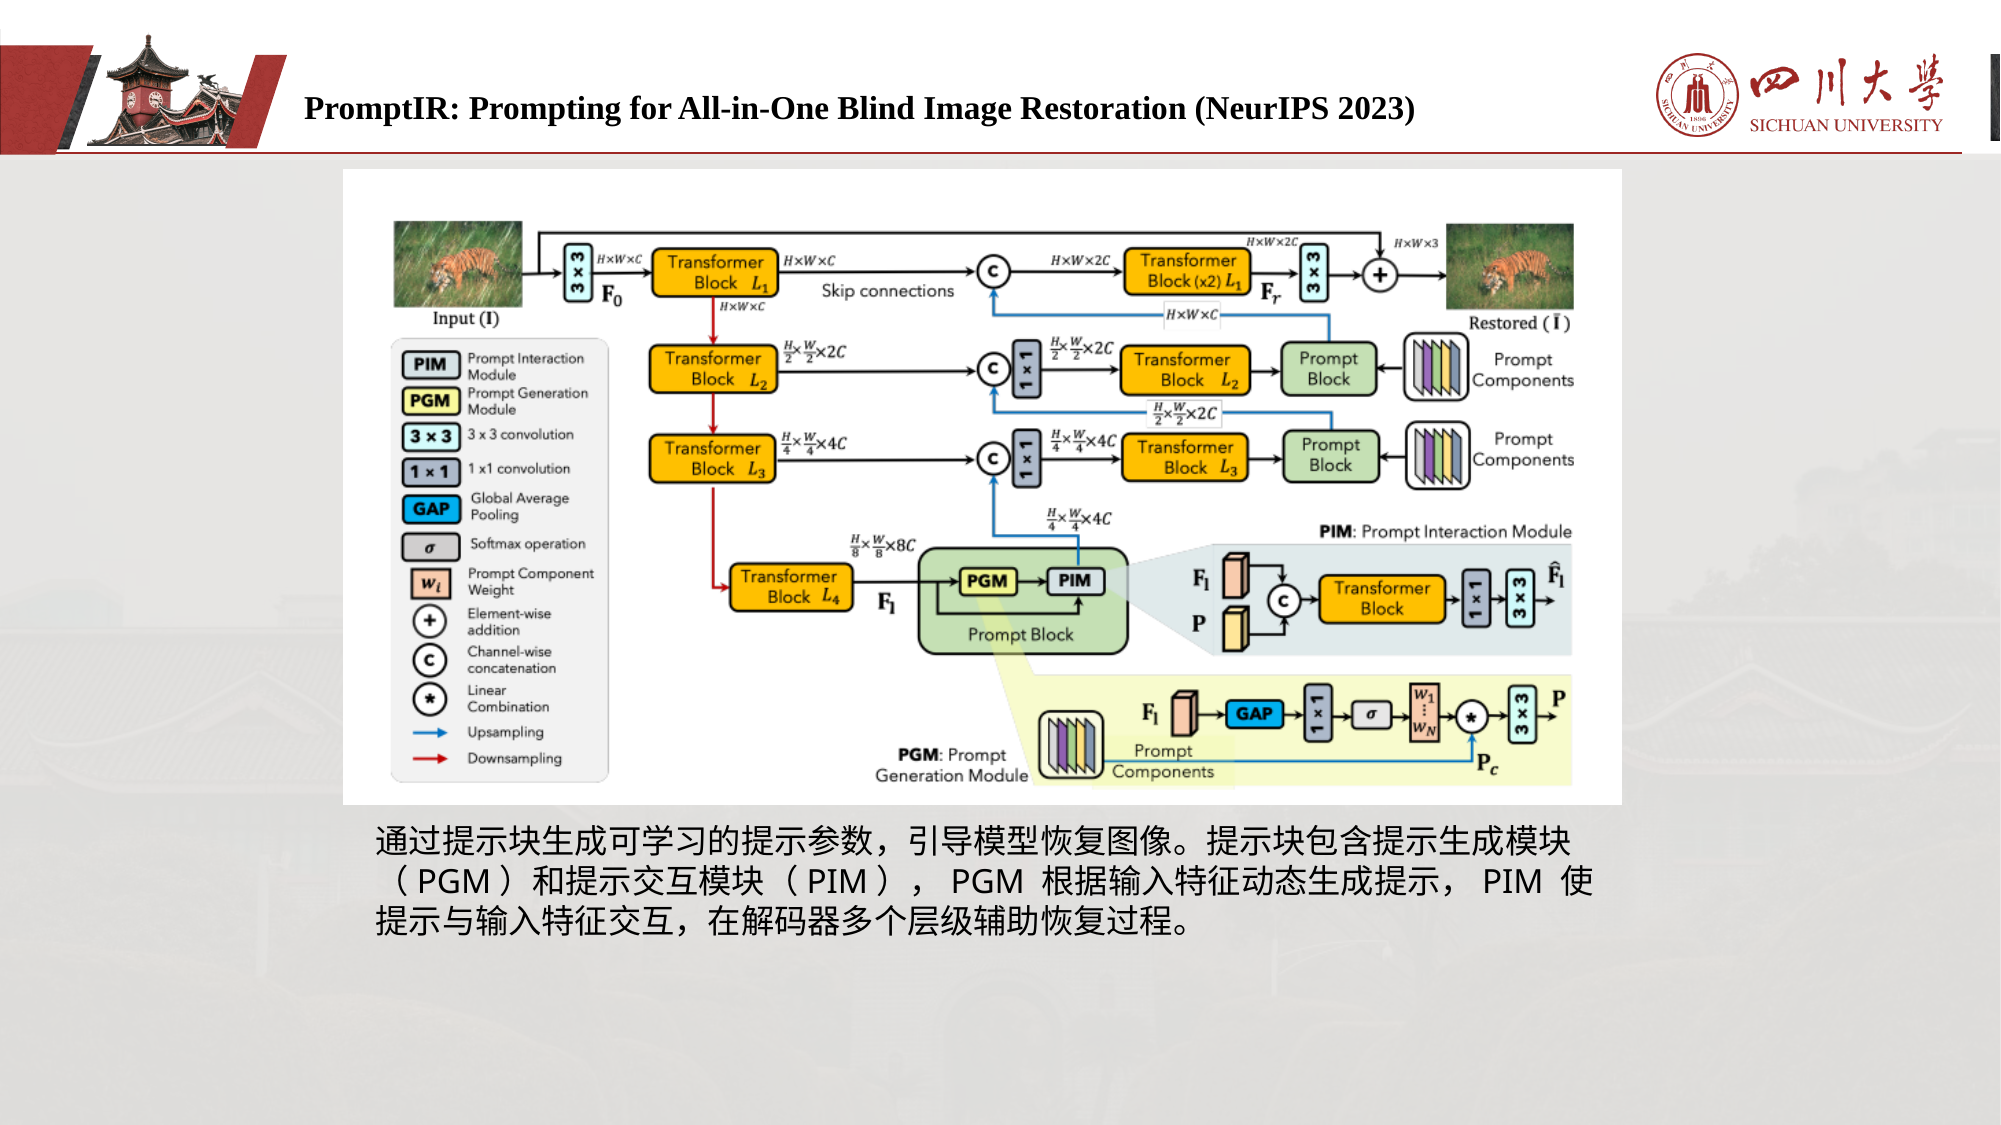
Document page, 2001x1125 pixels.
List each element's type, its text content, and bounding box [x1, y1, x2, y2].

picture [1990, 54, 2000, 141]
text_box 通过提示块生成可学习的提示参数，引导模型恢复图像。提示块包含提示生成模块（PGM）和提示交互模块（PIM），PGM 根据输入特征动态生成提示，PIM 使提示与输入特征交互，在解码器多个层级辅助恢复过程。 [360, 813, 1639, 948]
text_box PromptIR: Prompting for All-in-One Blind Image Restoration (NeurIPS 2023) [289, 78, 1477, 134]
picture [342, 168, 1622, 805]
picture [1656, 53, 1943, 137]
picture [0, 29, 287, 155]
